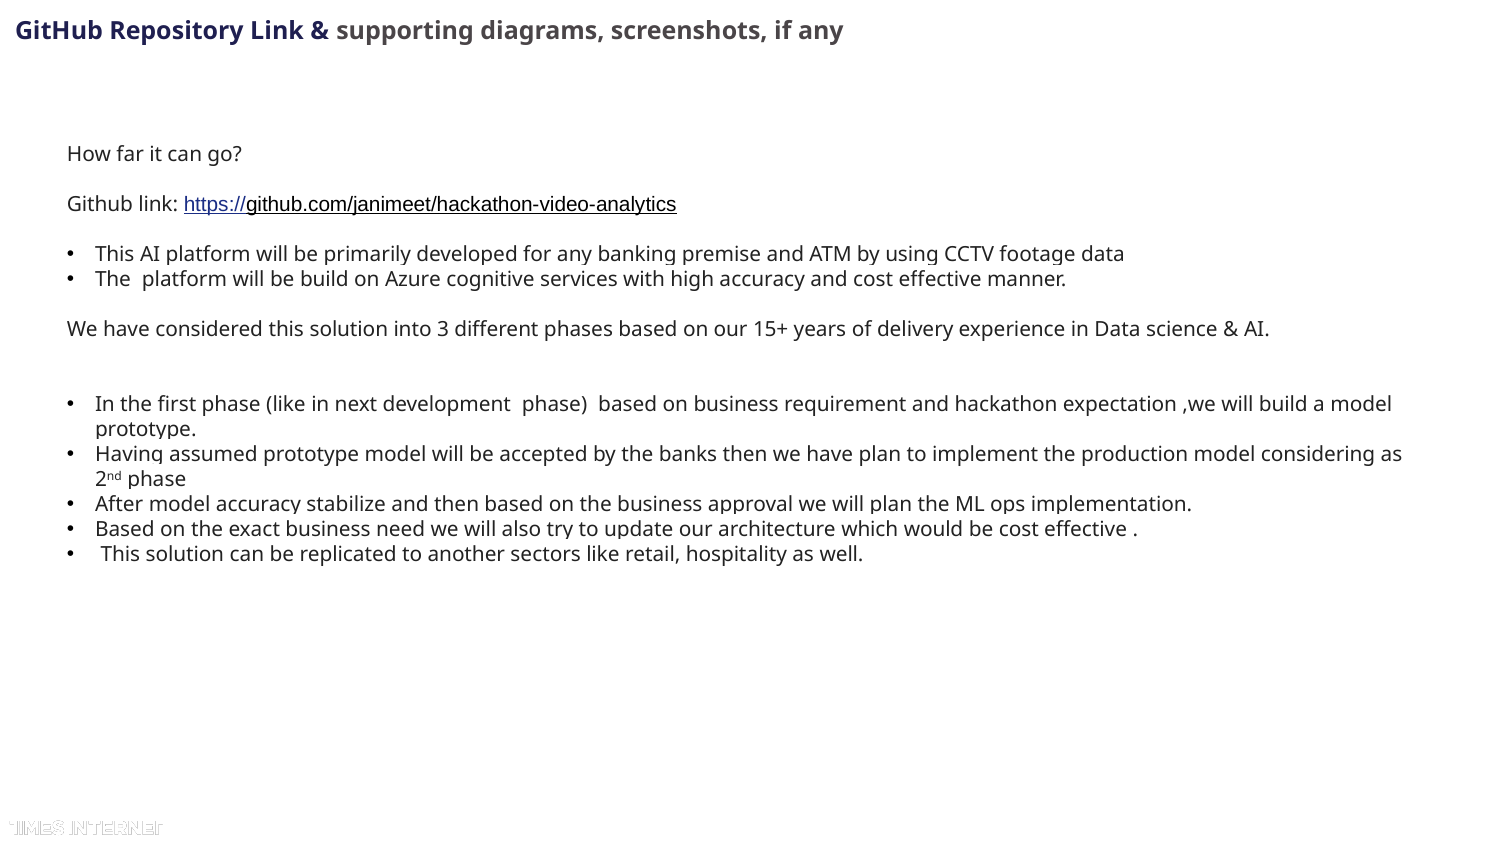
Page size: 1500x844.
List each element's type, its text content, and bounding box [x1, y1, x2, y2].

text_box How far it can go? Github link: https://github.com/janimeet/hackathon-video-analytics This AI platform will be primarily developed for any banking premise and ATM by using CCTV footage data The platform will be build on Azure cognitive services with high accuracy and cost effective manner. We have considered this solution into 3 different phases based on our 15+ years of delivery experience in Data science & AI. In the first phase (like in next development phase) based on business requirement and hackathon expectation ,we will build a model prototype. Having assumed prototype model will be accepted by the banks then we have plan to implement the production model considering as 2nd phase After model accuracy stabilize and then based on the business approval we will plan the ML ops implementation. Based on the exact business need we will also try to update our architecture which would be cost effective . This solution can be replicated to another sectors like retail, hospitality as well. [51, 126, 1428, 606]
text_box GitHub Repository Link & supporting diagrams, screenshots, if any [0, 0, 1500, 60]
picture [8, 818, 164, 837]
